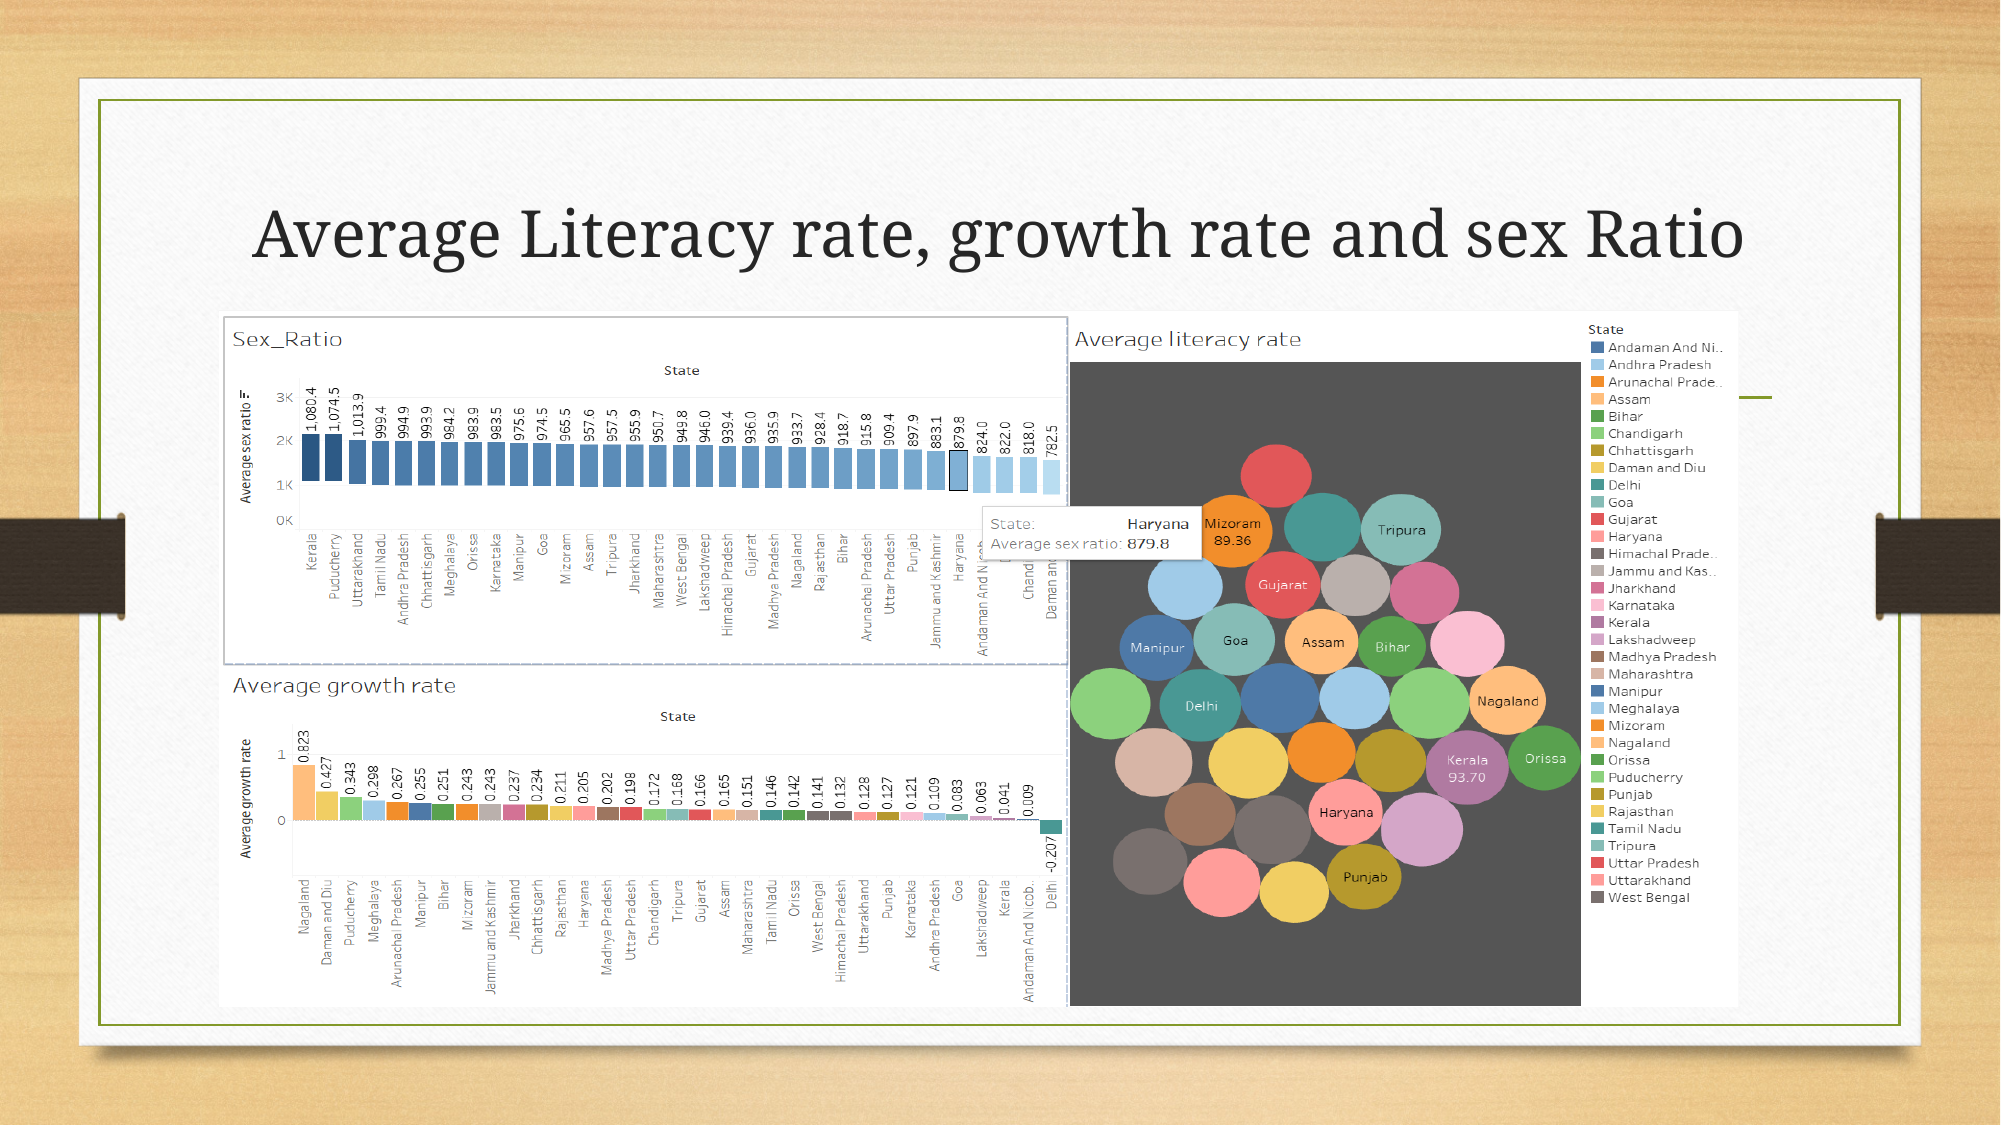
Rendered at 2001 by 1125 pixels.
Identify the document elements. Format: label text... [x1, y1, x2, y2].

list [219, 310, 1740, 1007]
title Average Literacy rate, growth rate and sex Ratio [212, 161, 1788, 303]
picture [0, 0, 2001, 1125]
